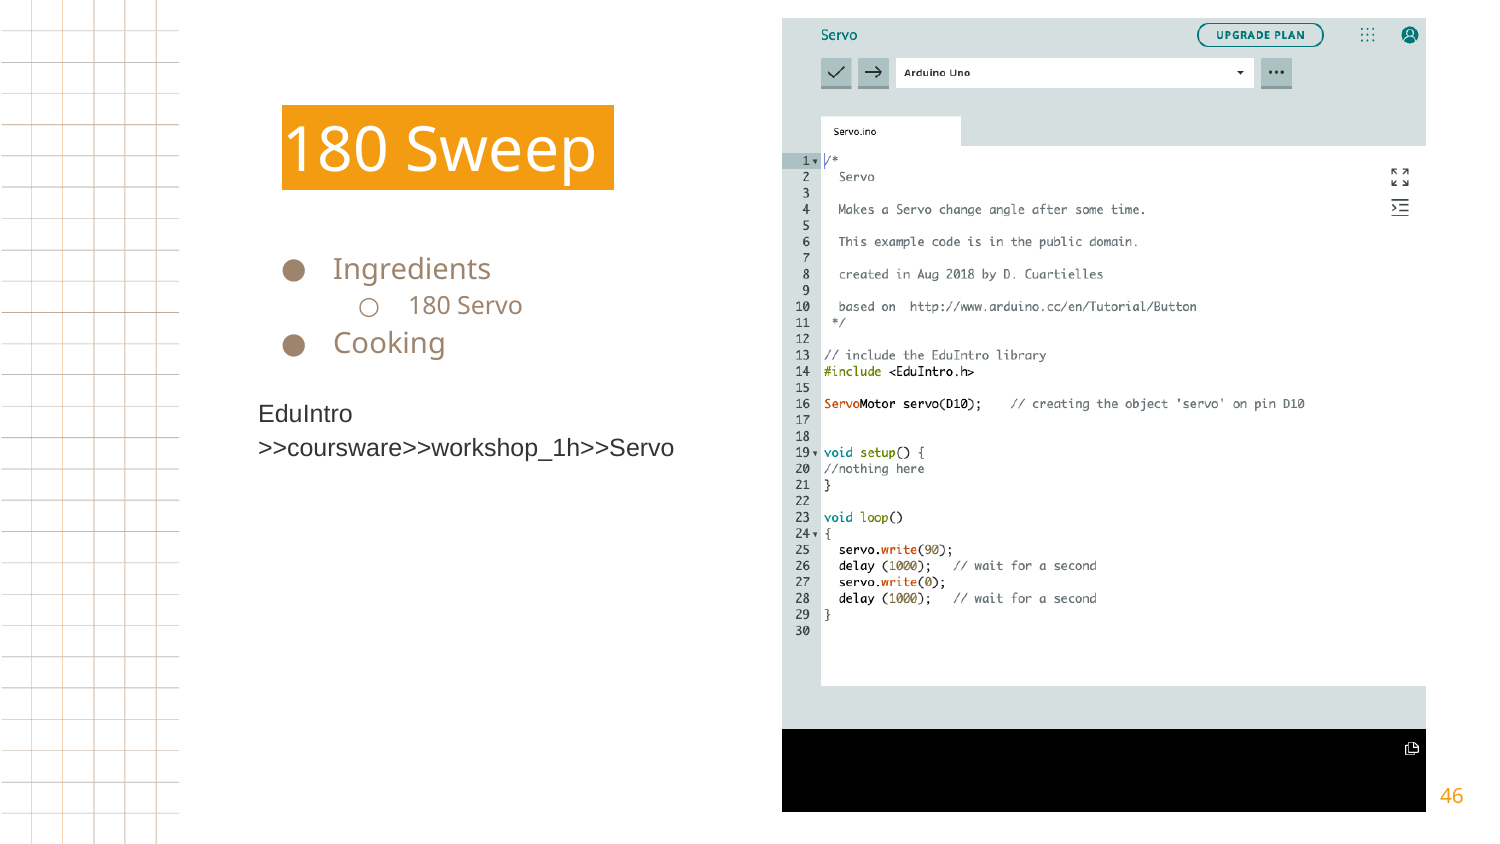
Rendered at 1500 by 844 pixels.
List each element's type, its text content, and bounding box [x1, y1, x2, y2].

title 180 Sweep [267, 94, 777, 199]
list Ingredients 180 Servo Cooking EduIntro >>coursware>>workshop_1h>>Servo [243, 229, 701, 723]
picture [782, 18, 1426, 812]
picture [0, 0, 180, 844]
slide_number ‹#› [1388, 764, 1479, 830]
